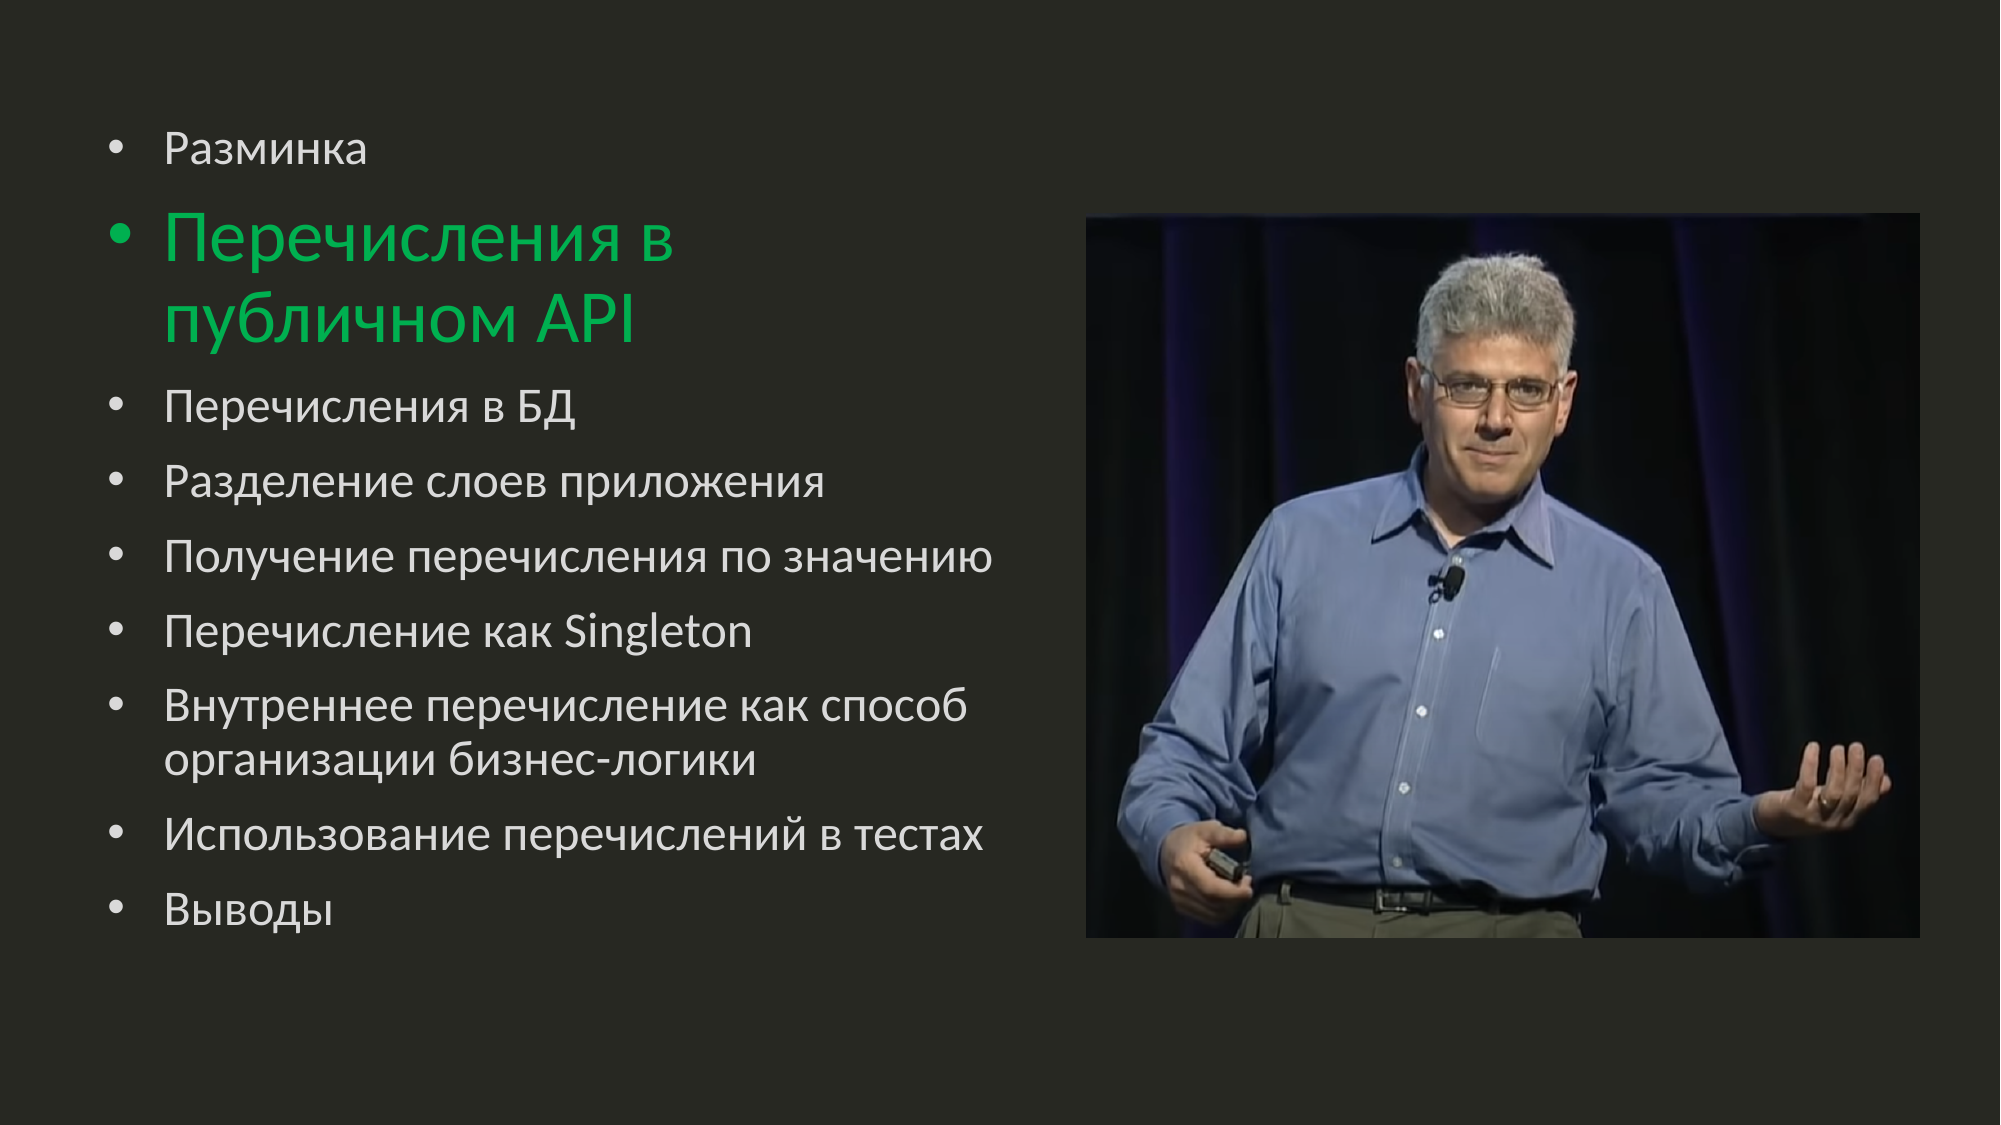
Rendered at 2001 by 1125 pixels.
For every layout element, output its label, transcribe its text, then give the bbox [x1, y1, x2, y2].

picture [1086, 213, 1920, 938]
text_box Разминка Перечисления в публичном API Перечисления в БД Разделение слоев приложения Получение перечисления по значению Перечисление как Singleton Внутреннее перечисление как способ организации бизнес-логики Использование перечислений в тестах Выводы [92, 114, 1024, 1061]
